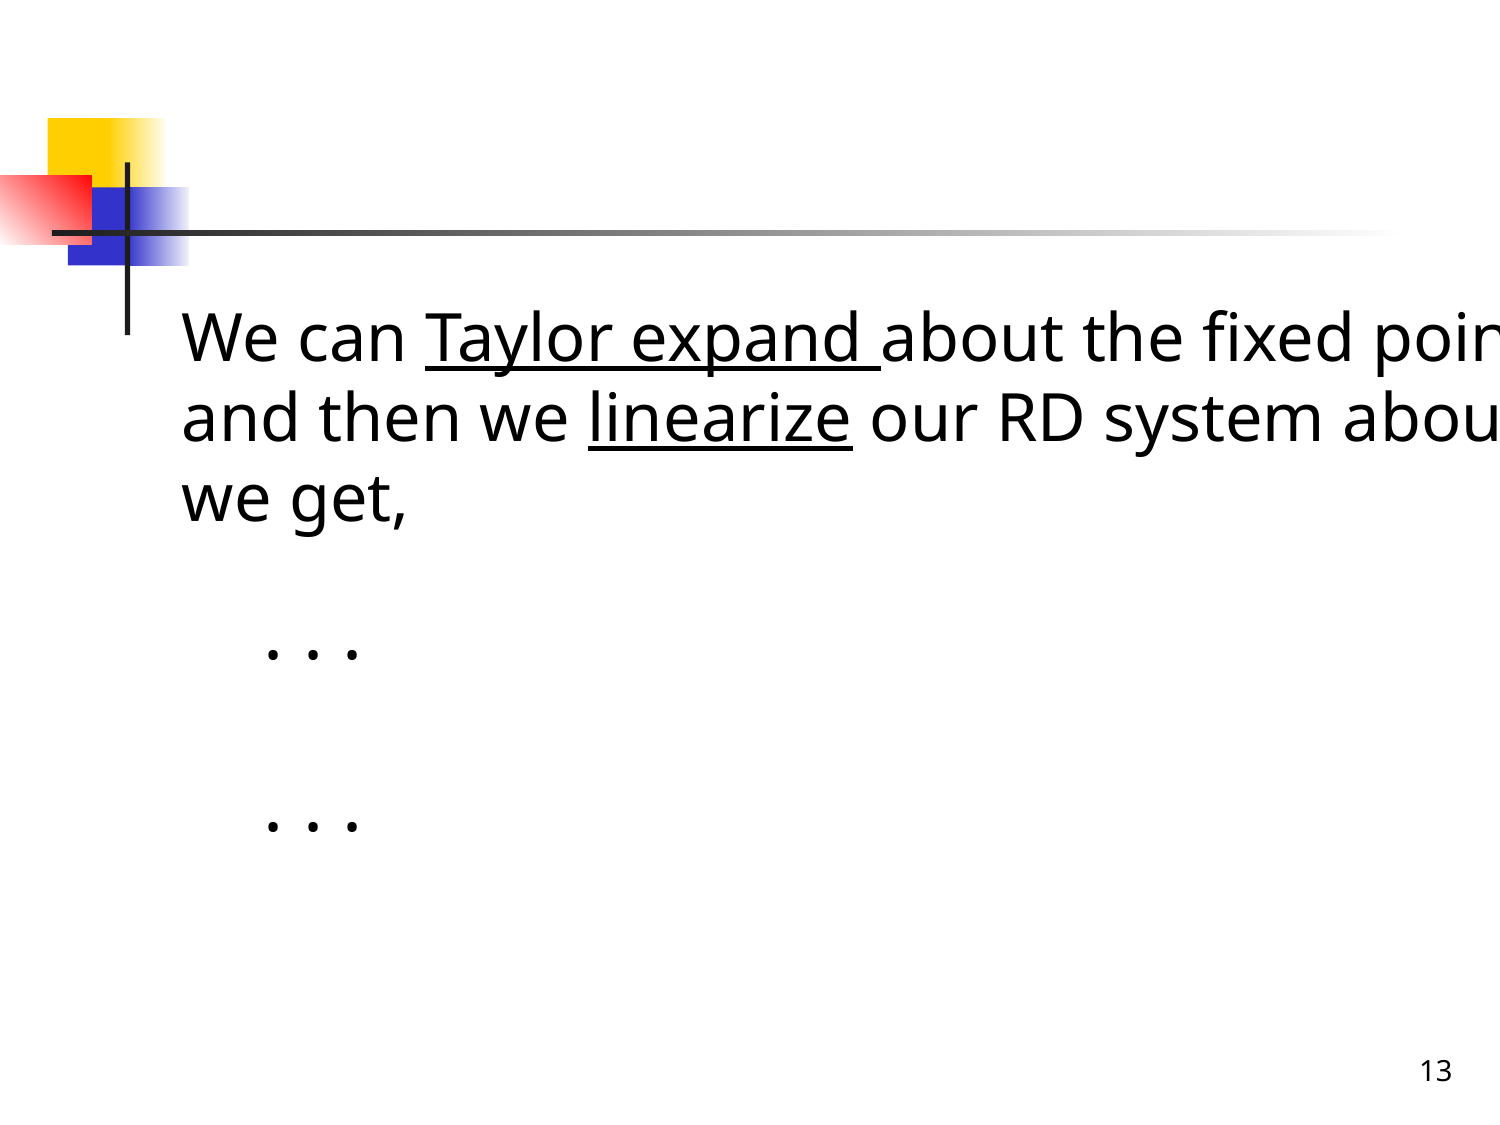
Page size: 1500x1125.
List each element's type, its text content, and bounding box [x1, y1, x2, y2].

text_box [190, 625, 1388, 686]
slide_number 13 [1312, 1024, 1468, 1100]
